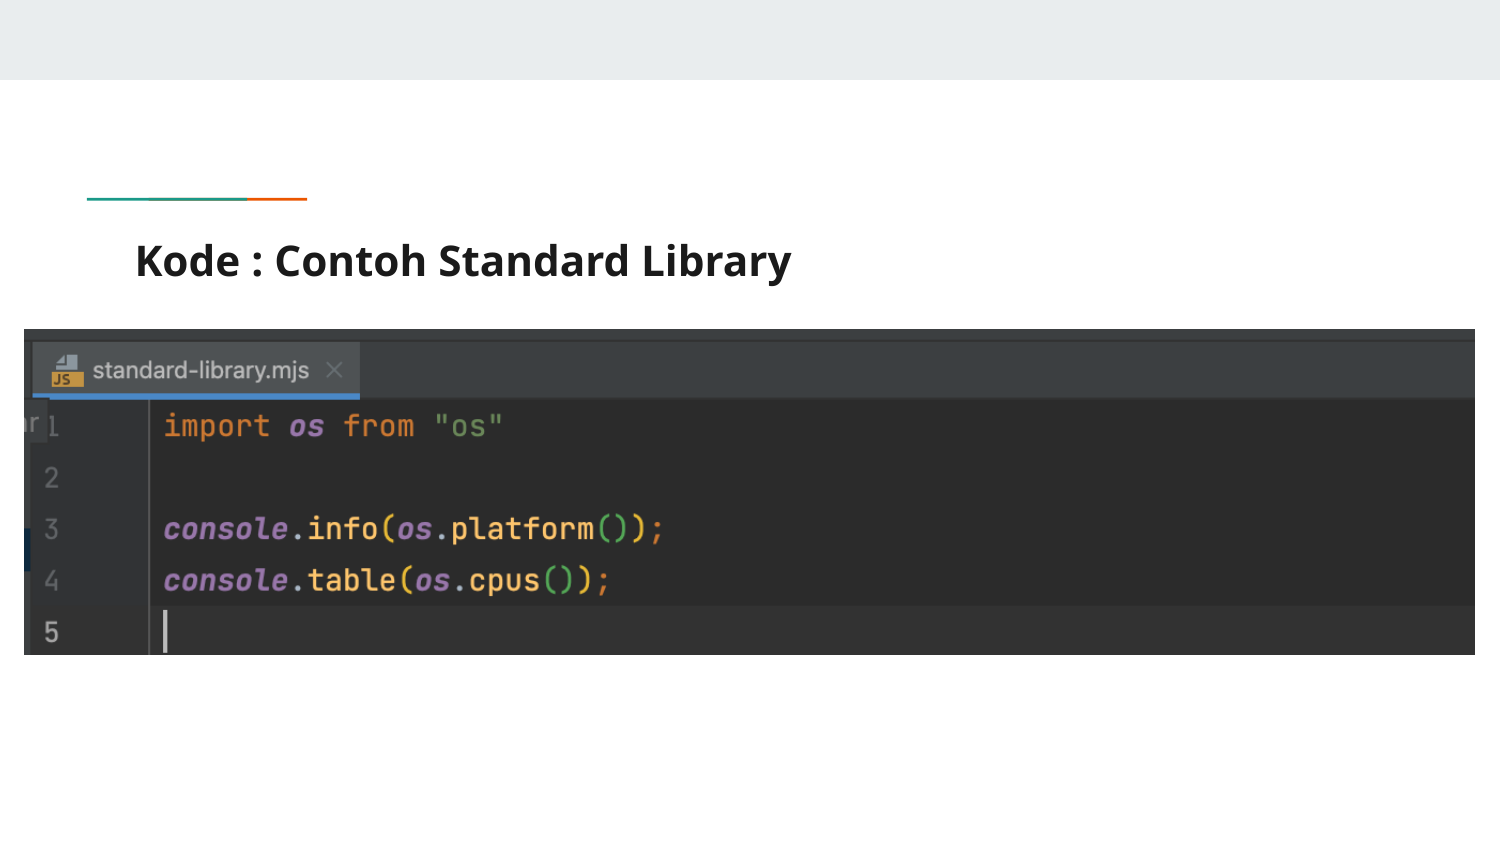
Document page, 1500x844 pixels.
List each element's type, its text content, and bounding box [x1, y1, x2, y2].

picture [24, 328, 1476, 655]
title Kode : Contoh Standard Library [119, 216, 1381, 305]
